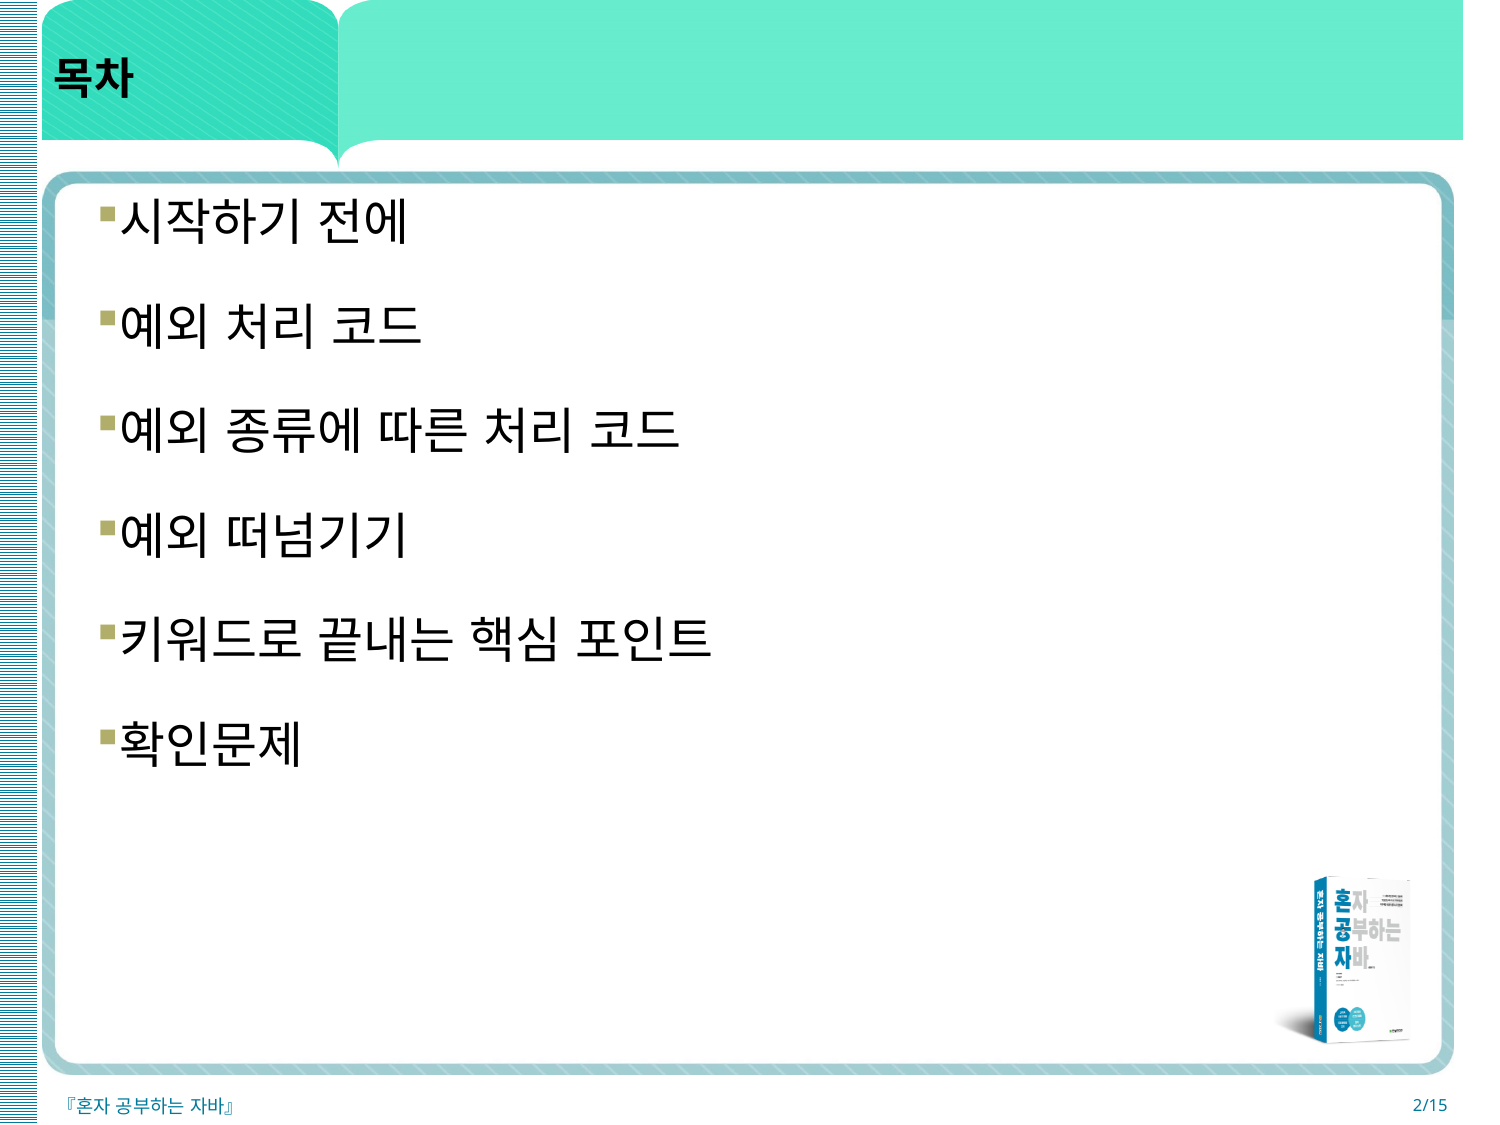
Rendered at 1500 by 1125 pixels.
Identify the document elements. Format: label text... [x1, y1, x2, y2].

picture [116, 1102, 131, 1107]
picture [225, 1102, 232, 1115]
picture [68, 1097, 75, 1110]
list 시작하기 전에 예외 처리 코드 예외 종류에 따른 처리 코드 예외 떠넘기기 키워드로 끝내는 핵심 포인트 확인문제 [37, 152, 1463, 1091]
picture [42, 0, 1463, 152]
picture [1243, 797, 1488, 1122]
title 목차 [39, 42, 1280, 138]
